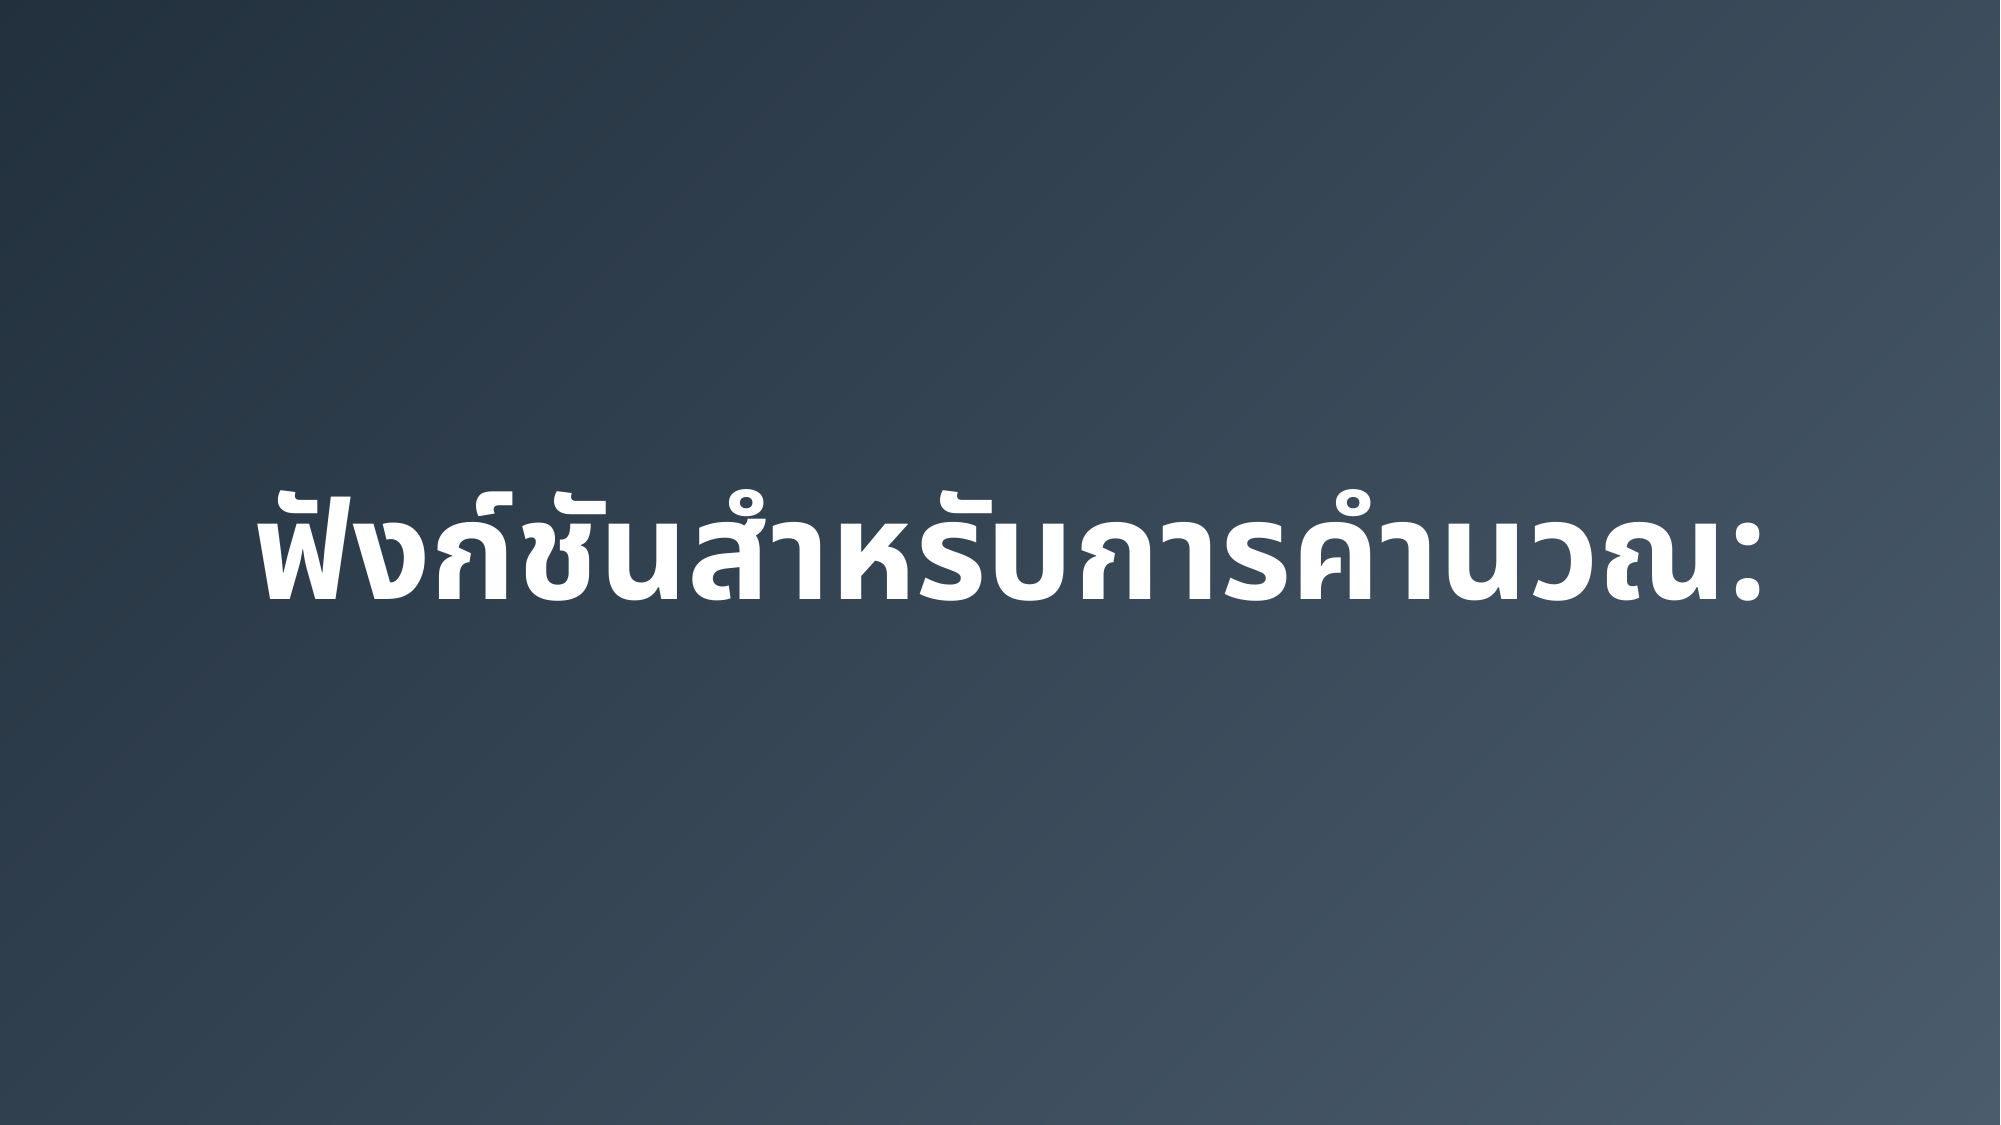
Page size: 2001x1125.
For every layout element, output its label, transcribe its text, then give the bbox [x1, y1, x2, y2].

text_box ฟังก์ชันสำหรับการคำนวณ: [239, 455, 1818, 635]
